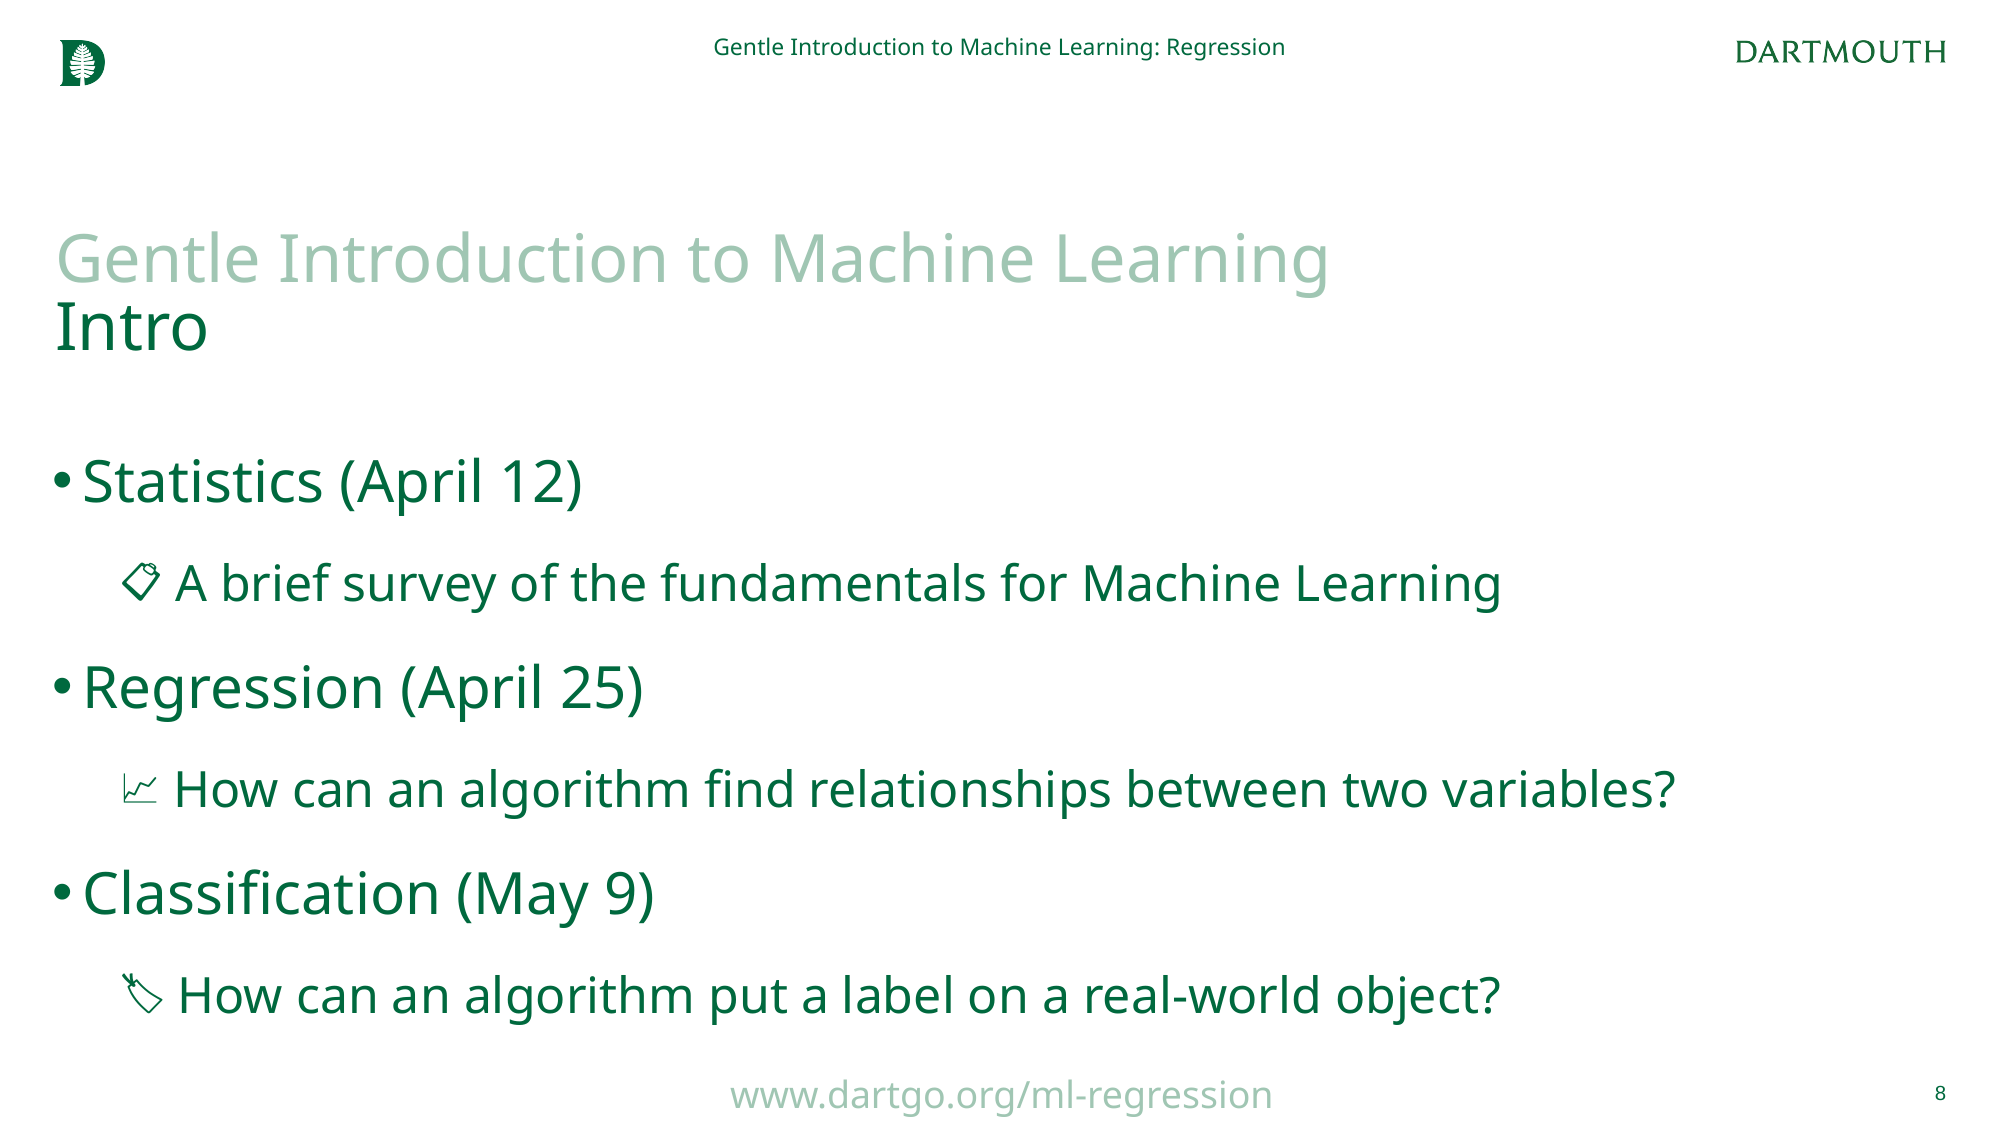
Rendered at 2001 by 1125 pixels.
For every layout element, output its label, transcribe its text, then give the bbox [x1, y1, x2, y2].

title Gentle Introduction to Machine Learning Intro [55, 228, 1950, 380]
picture [1735, 39, 1947, 64]
list Statistics (April 12) A brief survey of the fundamentals for Machine Learning Regression (April 25) How can an algorithm find relationships between two variables? Classification (May 9) How can an algorithm put a label on a real-world object? [52, 388, 1947, 1066]
slide_number 8 [1860, 1074, 1947, 1111]
picture [60, 40, 105, 86]
footer Gentle Introduction to Machine Learning: Regression [390, 30, 1610, 66]
